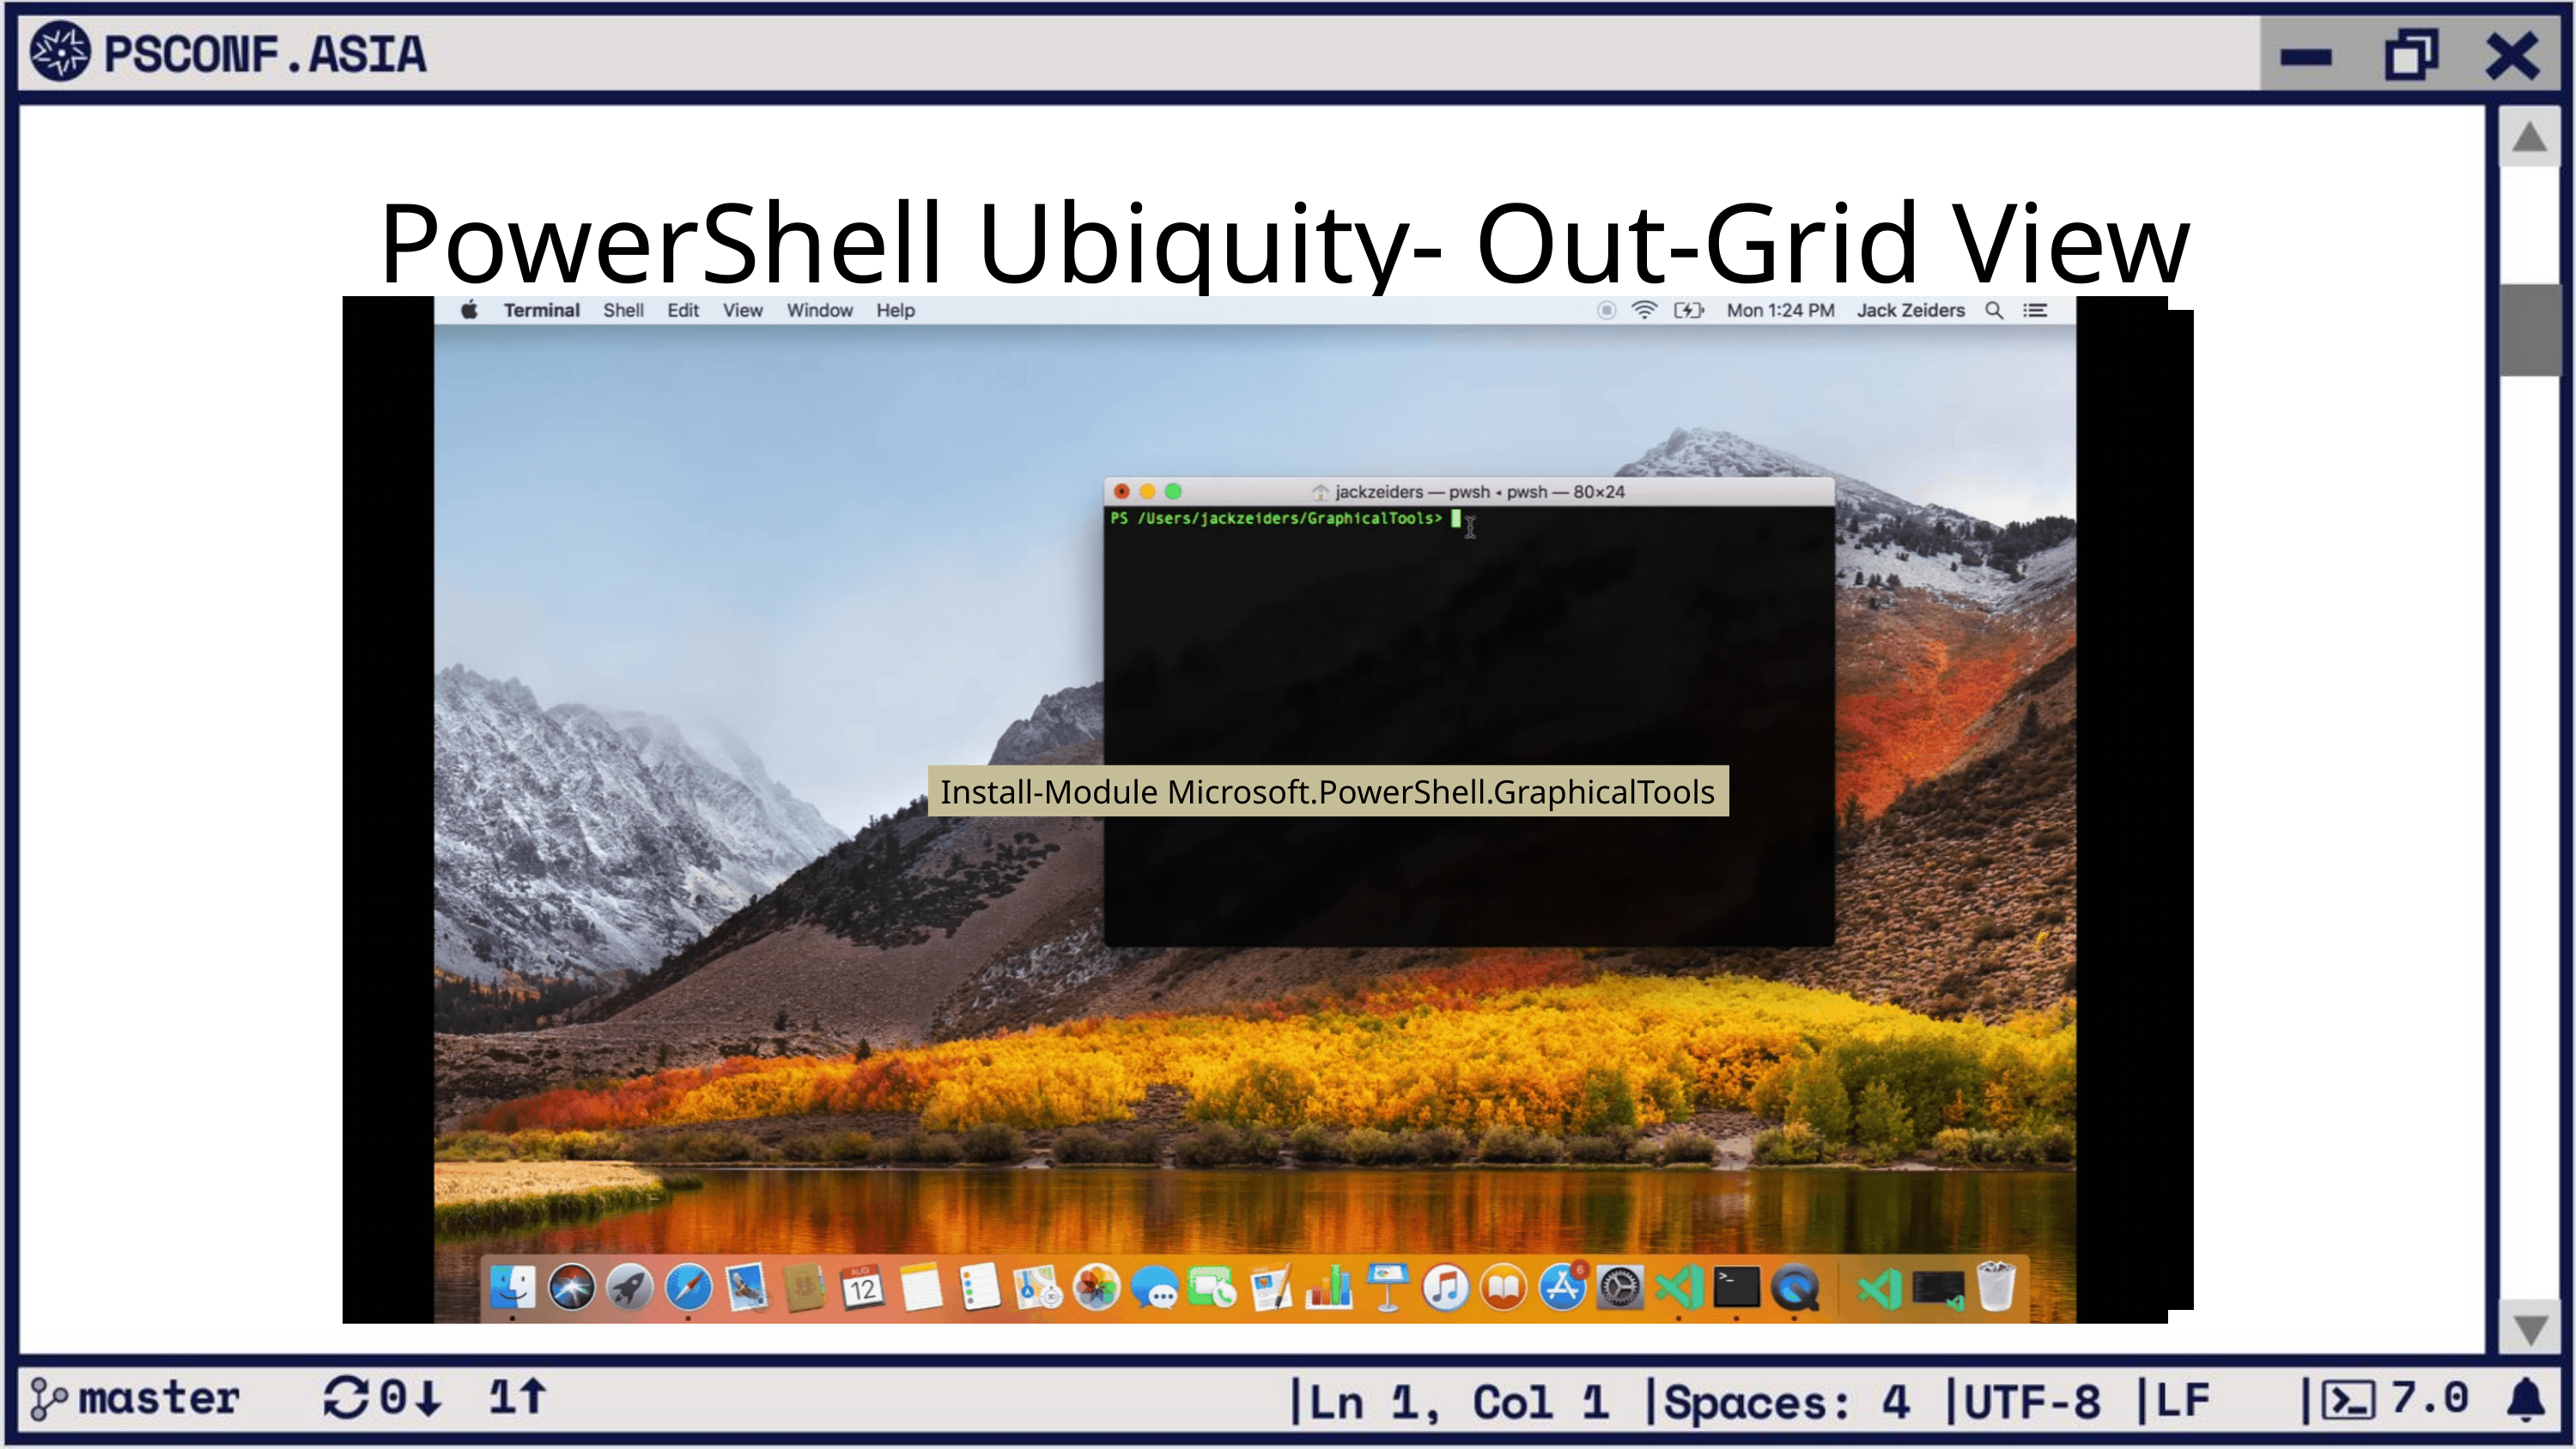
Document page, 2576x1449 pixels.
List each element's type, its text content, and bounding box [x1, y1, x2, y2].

picture [0, 0, 2576, 1449]
title PowerShell Ubiquity- Out-Grid View [93, 166, 2476, 312]
